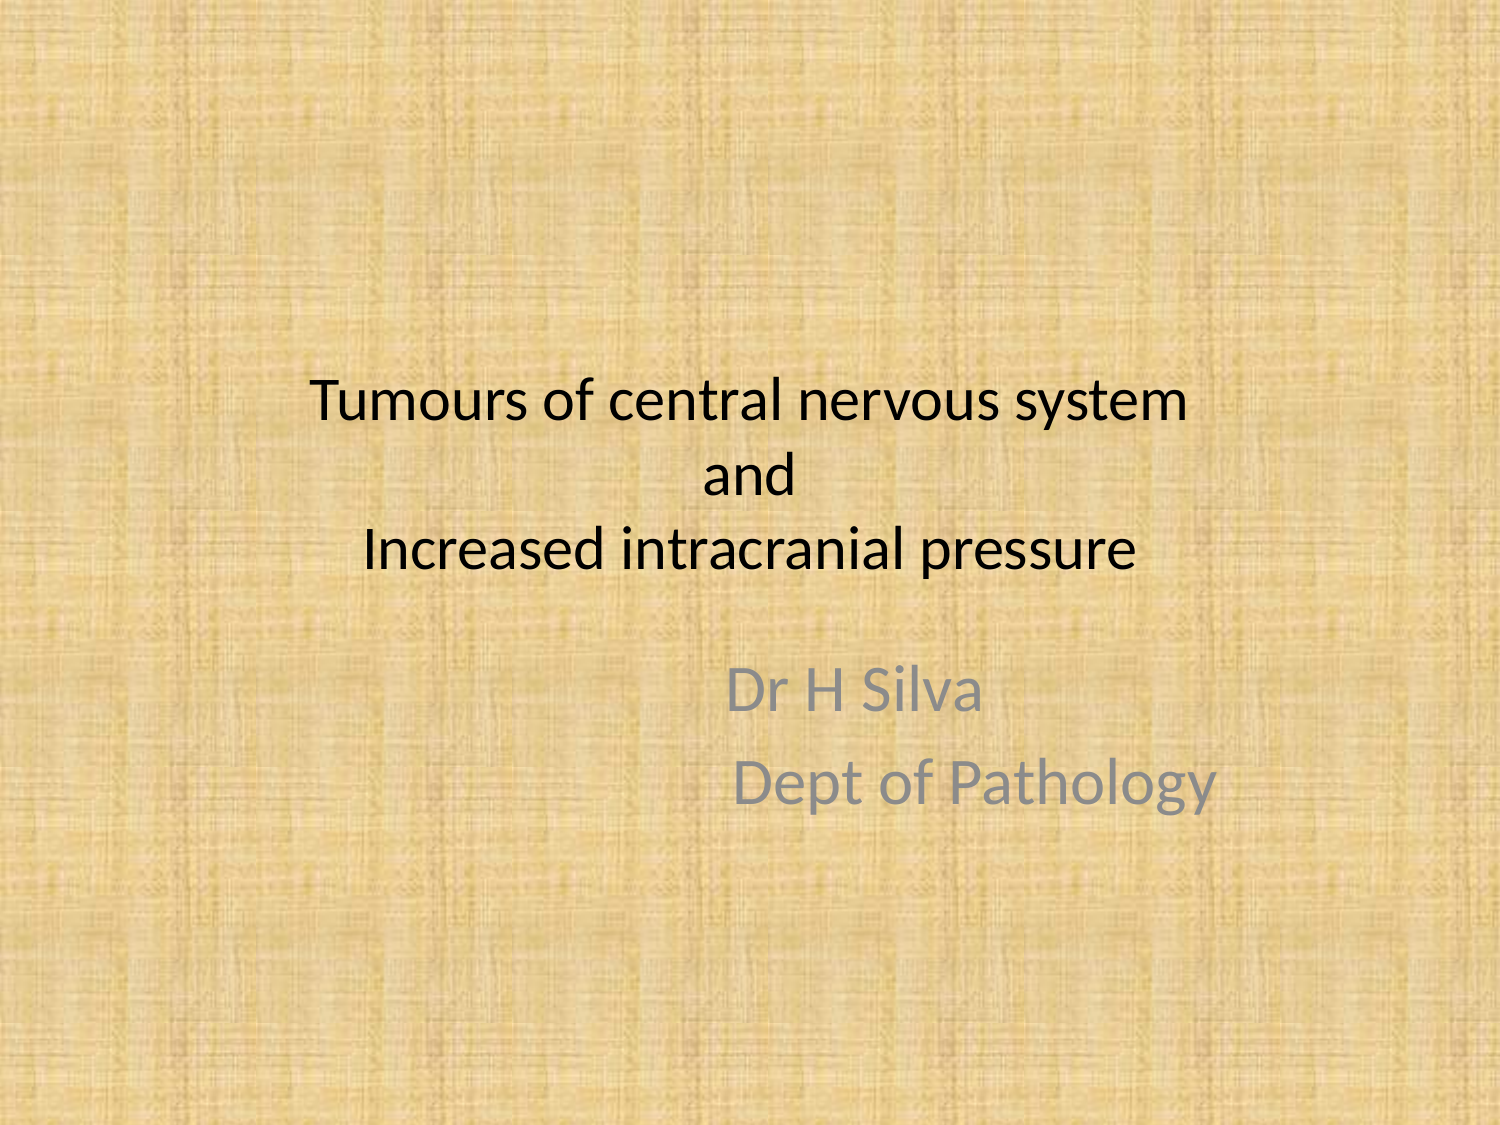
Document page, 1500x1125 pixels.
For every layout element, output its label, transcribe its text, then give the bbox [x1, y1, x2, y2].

title Tumours of central nervous system and Increased intracranial pressure [112, 349, 1388, 591]
subtitle Dr H Silva Dept of Pathology [225, 637, 1275, 925]
picture [0, 0, 1500, 1125]
